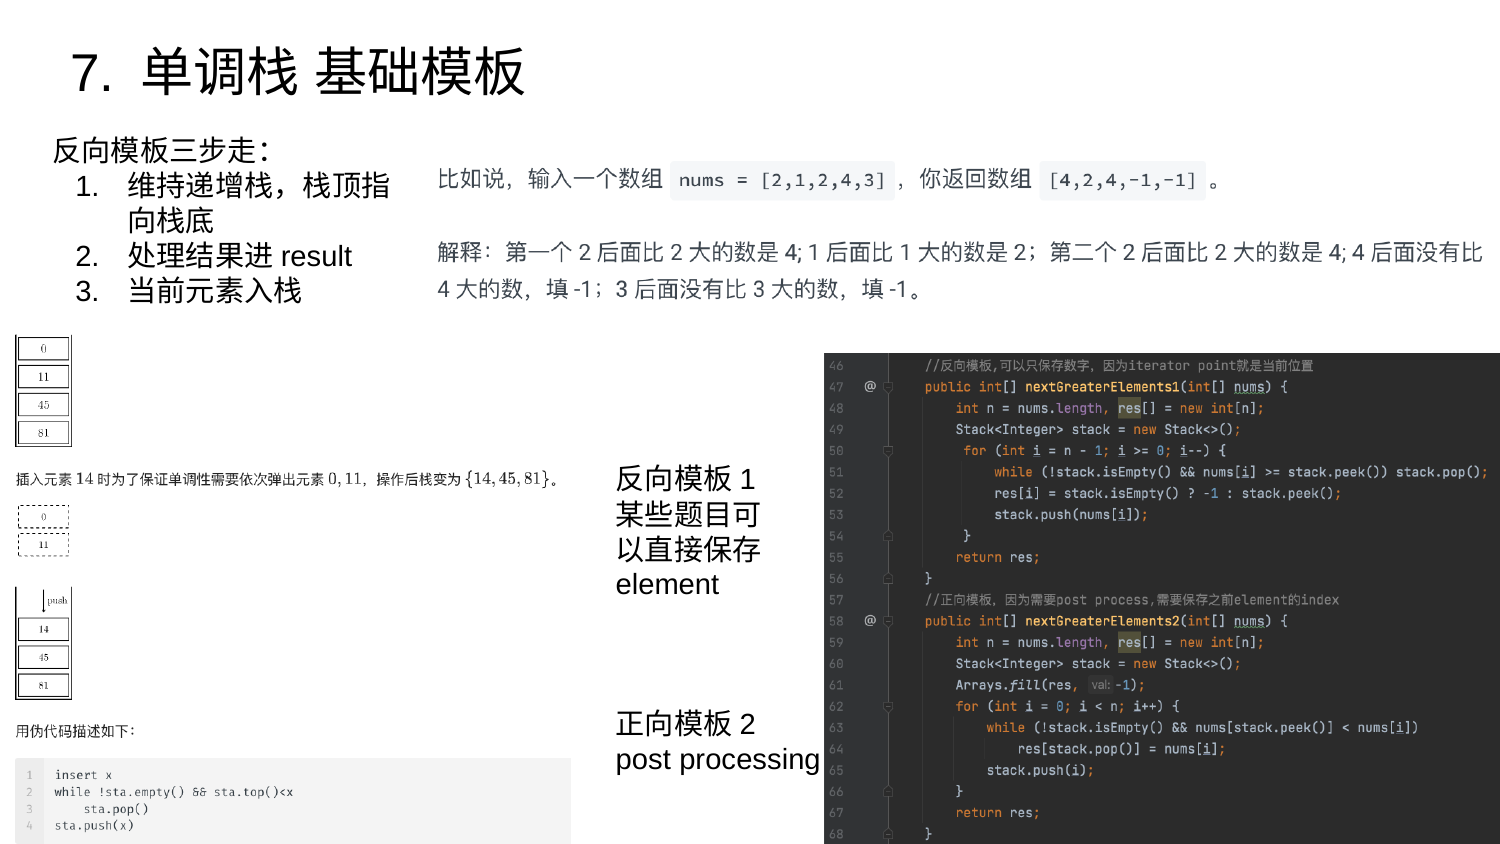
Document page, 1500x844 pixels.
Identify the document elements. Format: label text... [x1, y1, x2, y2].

picture [0, 141, 1500, 844]
text_box 反向模板三步走： 维持递增栈，栈顶指向栈底 处理结果进result 当前元素入栈 [37, 117, 407, 311]
text_box 正向模板2 post processing [600, 690, 819, 791]
title 7. 单调栈 基础模板 [55, 23, 1453, 118]
picture [824, 353, 1500, 844]
text_box 反向模板1 某些题目可以直接保存element [600, 445, 790, 651]
